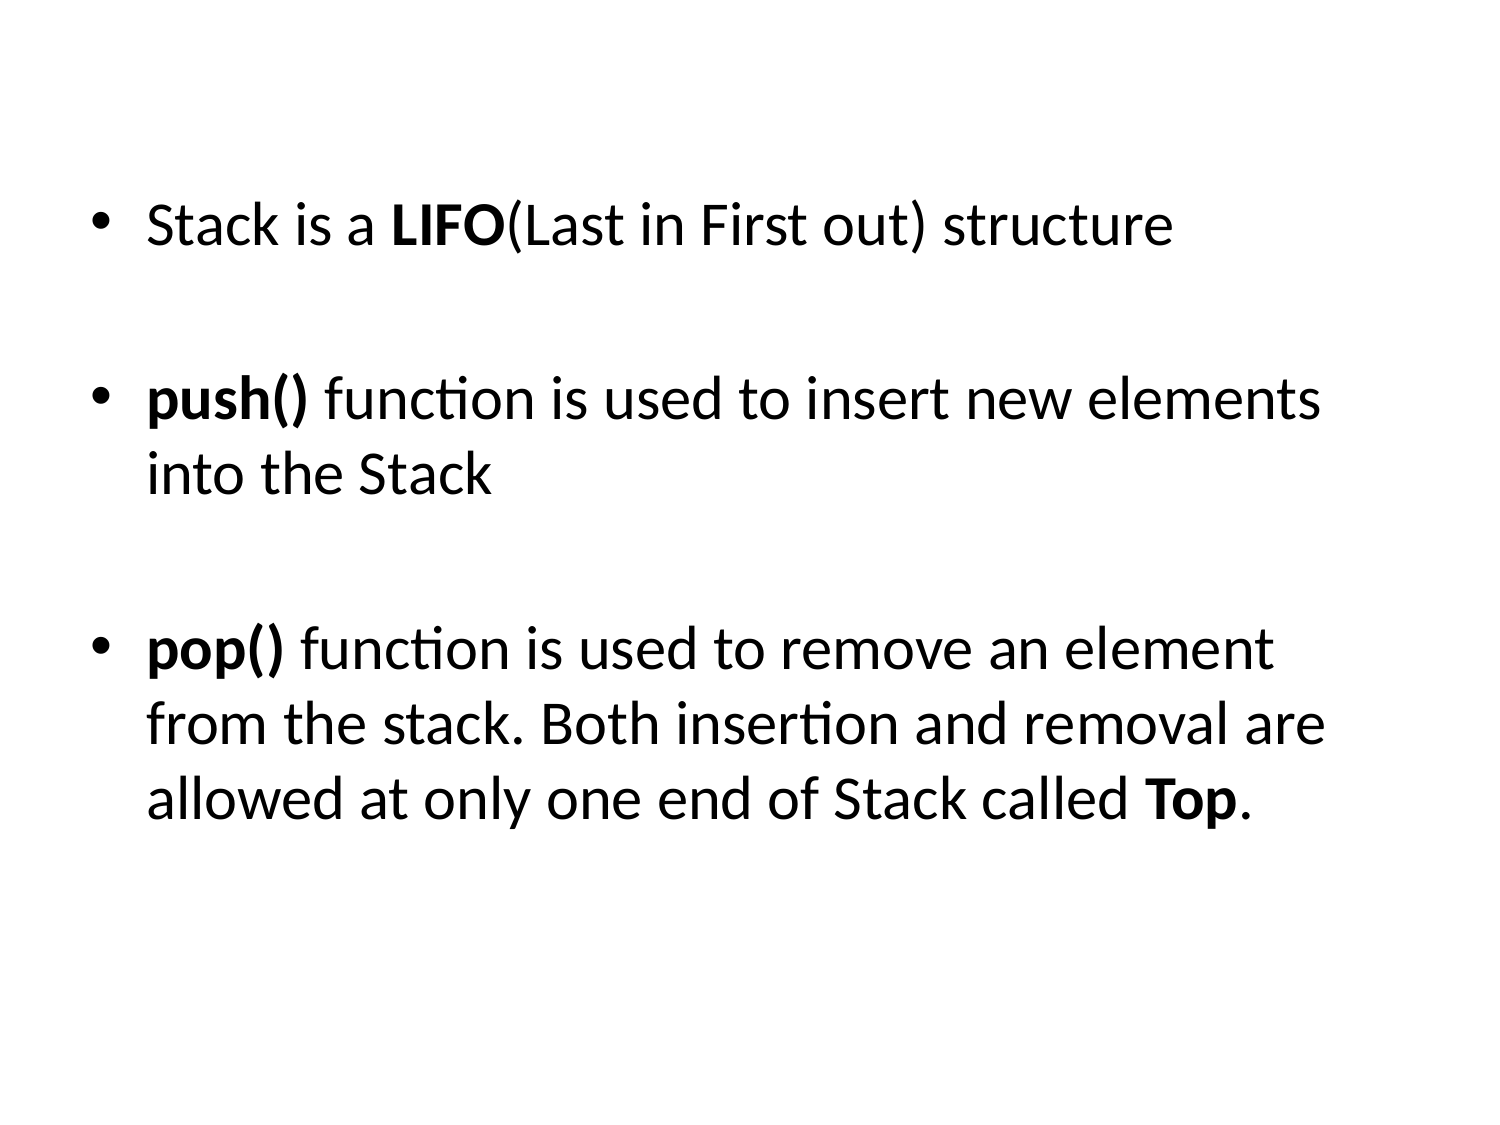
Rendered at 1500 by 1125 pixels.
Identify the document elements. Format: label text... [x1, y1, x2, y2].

list Stack is a LIFO(Last in First out) structure push() function is used to insert new elements into the Stack pop() function is used to remove an element from the stack. Both insertion and removal are allowed at only one end of Stack called Top. [75, 87, 1425, 1005]
